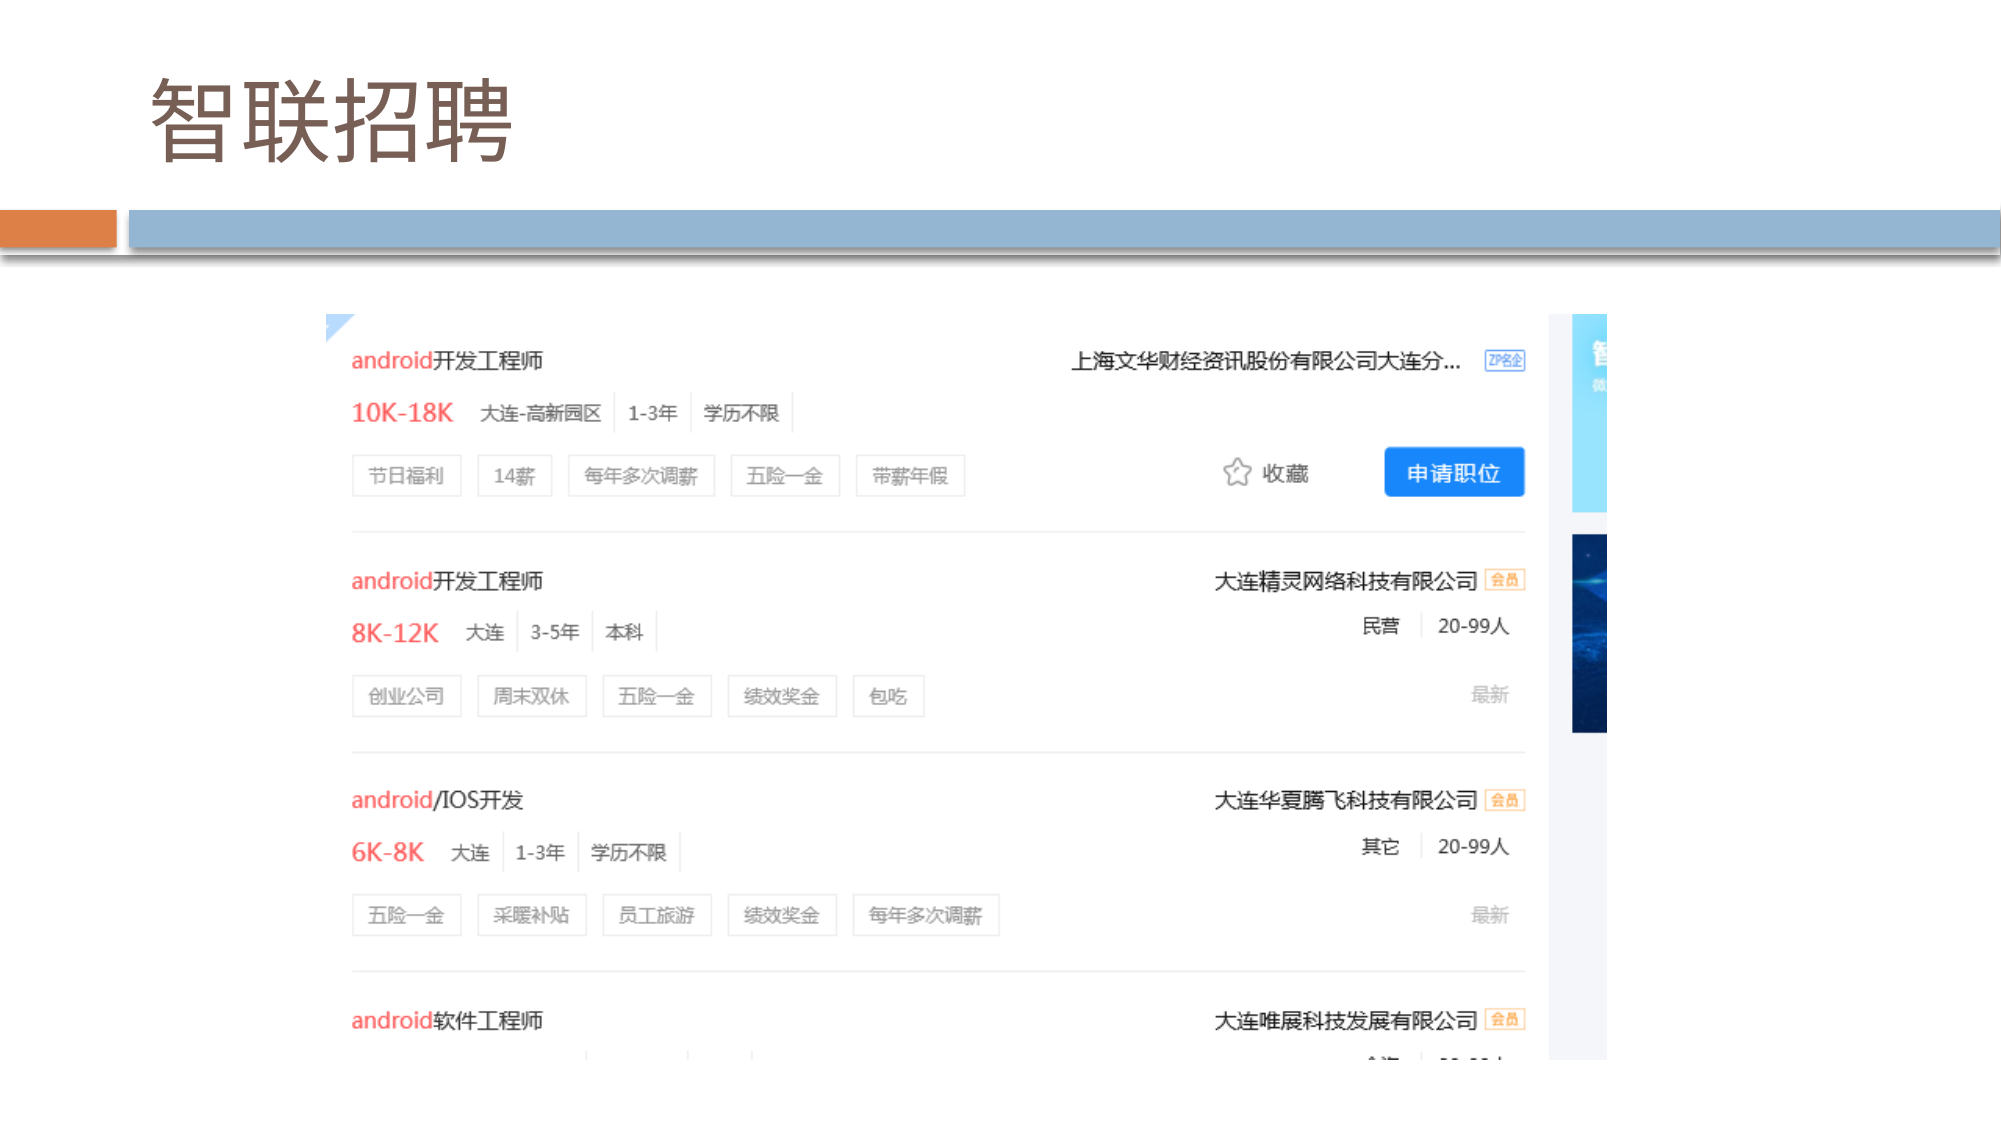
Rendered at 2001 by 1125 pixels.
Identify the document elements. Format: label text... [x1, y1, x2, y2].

picture [326, 314, 1607, 1061]
title 智联招聘 [133, 37, 1918, 200]
